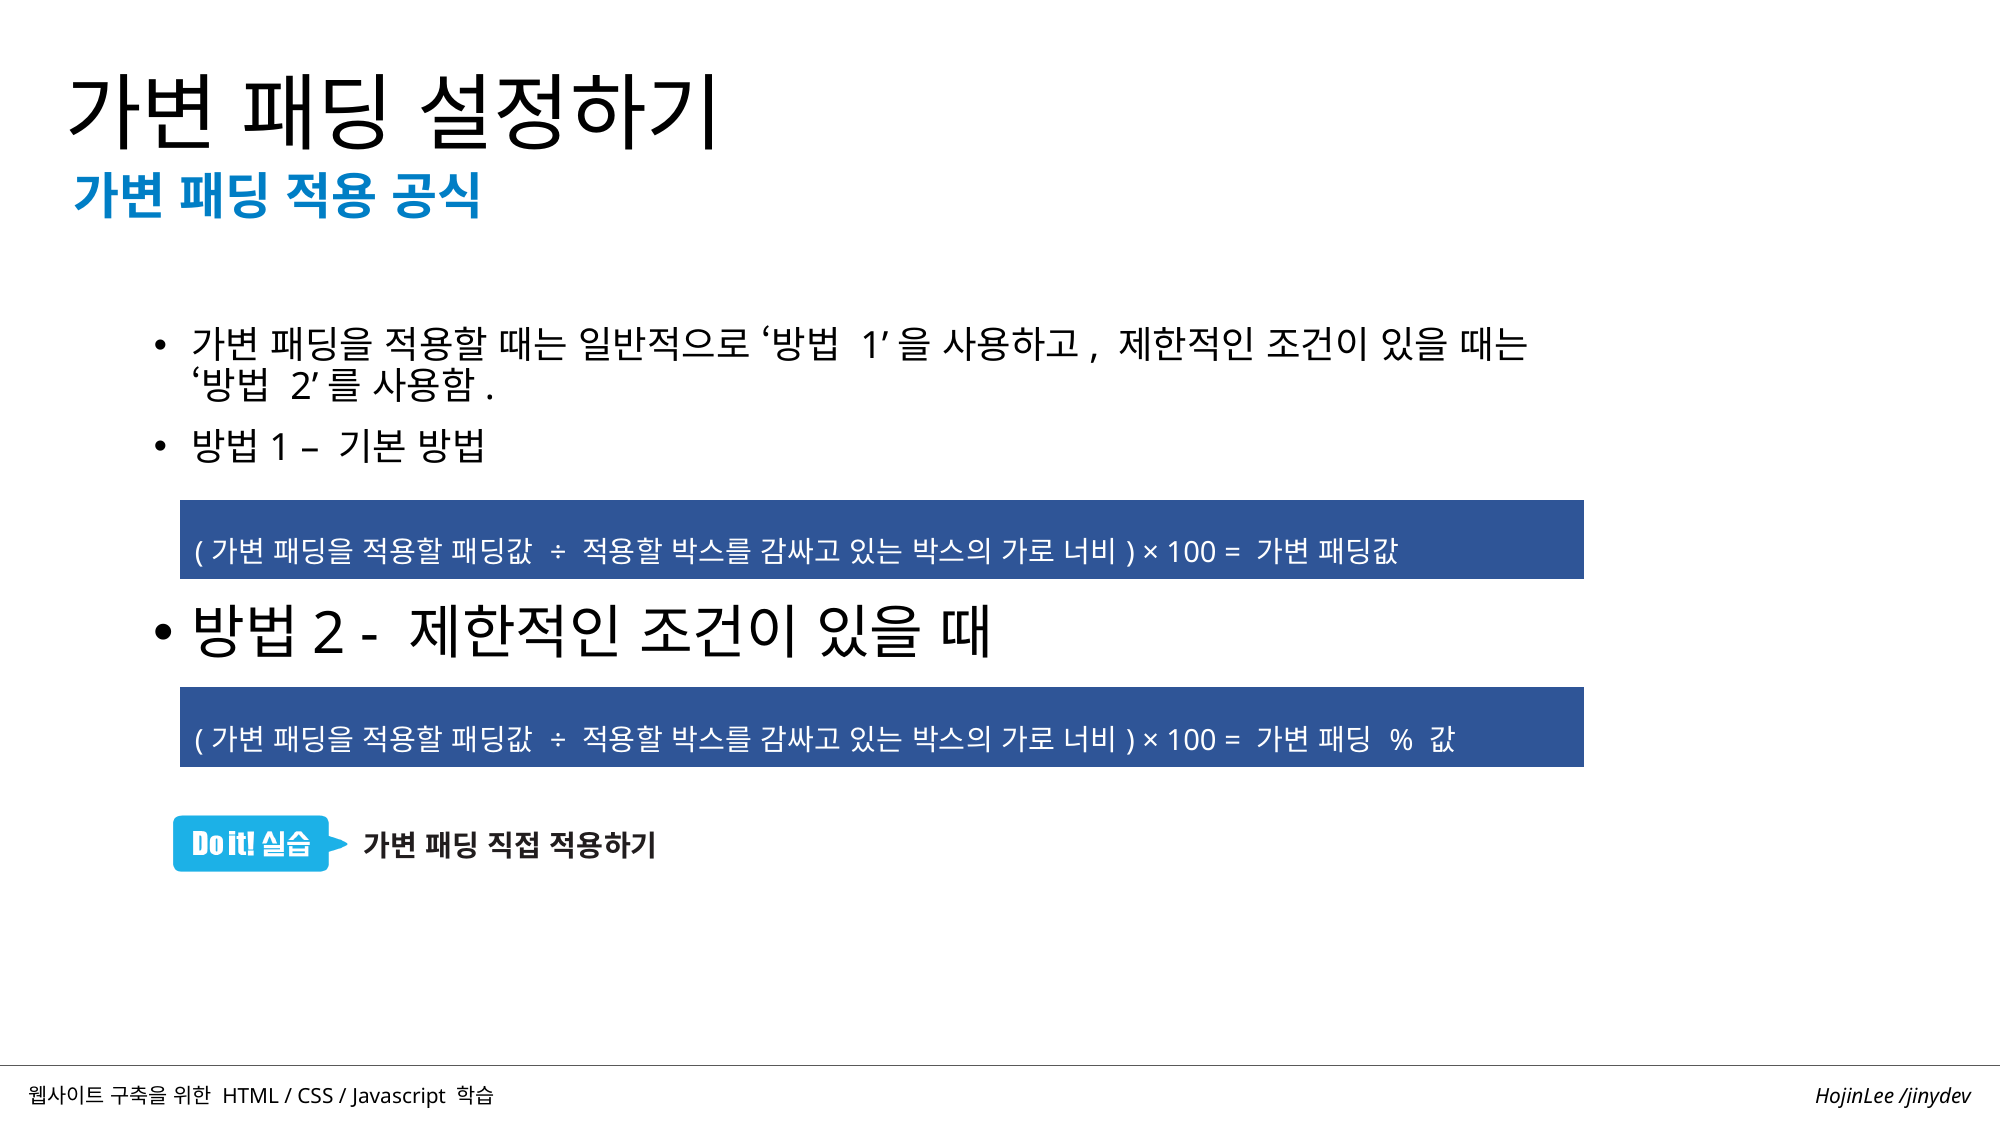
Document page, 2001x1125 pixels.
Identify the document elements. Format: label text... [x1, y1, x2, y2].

text_box 가변 패딩 설정하기 [50, 52, 1051, 168]
picture [165, 805, 354, 882]
text_box 가변 패딩 적용 공식 [58, 156, 1059, 232]
table_header (가변 패딩을 적용할 패딩값 ÷ 적용할 박스를 감싸고 있는 박스의 가로 너비) × 100 = 가변 패딩 % 값 [180, 687, 1584, 767]
table_header (가변 패딩을 적용할 패딩값 ÷ 적용할 박스를 감싸고 있는 박스의 가로 너비) × 100 = 가변 패딩값 [180, 500, 1584, 579]
text_box 가변 패딩 직접 적용하기 [354, 819, 1349, 870]
text_box HojinLee /jinydev [1522, 1074, 1986, 1115]
text_box 웹사이트 구축을 위한 HTML / CSS / Javascript 학습 [14, 1074, 647, 1115]
list 가변 패딩을 적용할 때는 일반적으로 ‘방법 1’을 사용하고, 제한적인 조건이 있을 때는 ‘방법 2’를 사용함. 방법1 – 기본 방법 방법2 - 제한적인 조건이 있을 때 [138, 318, 1585, 820]
